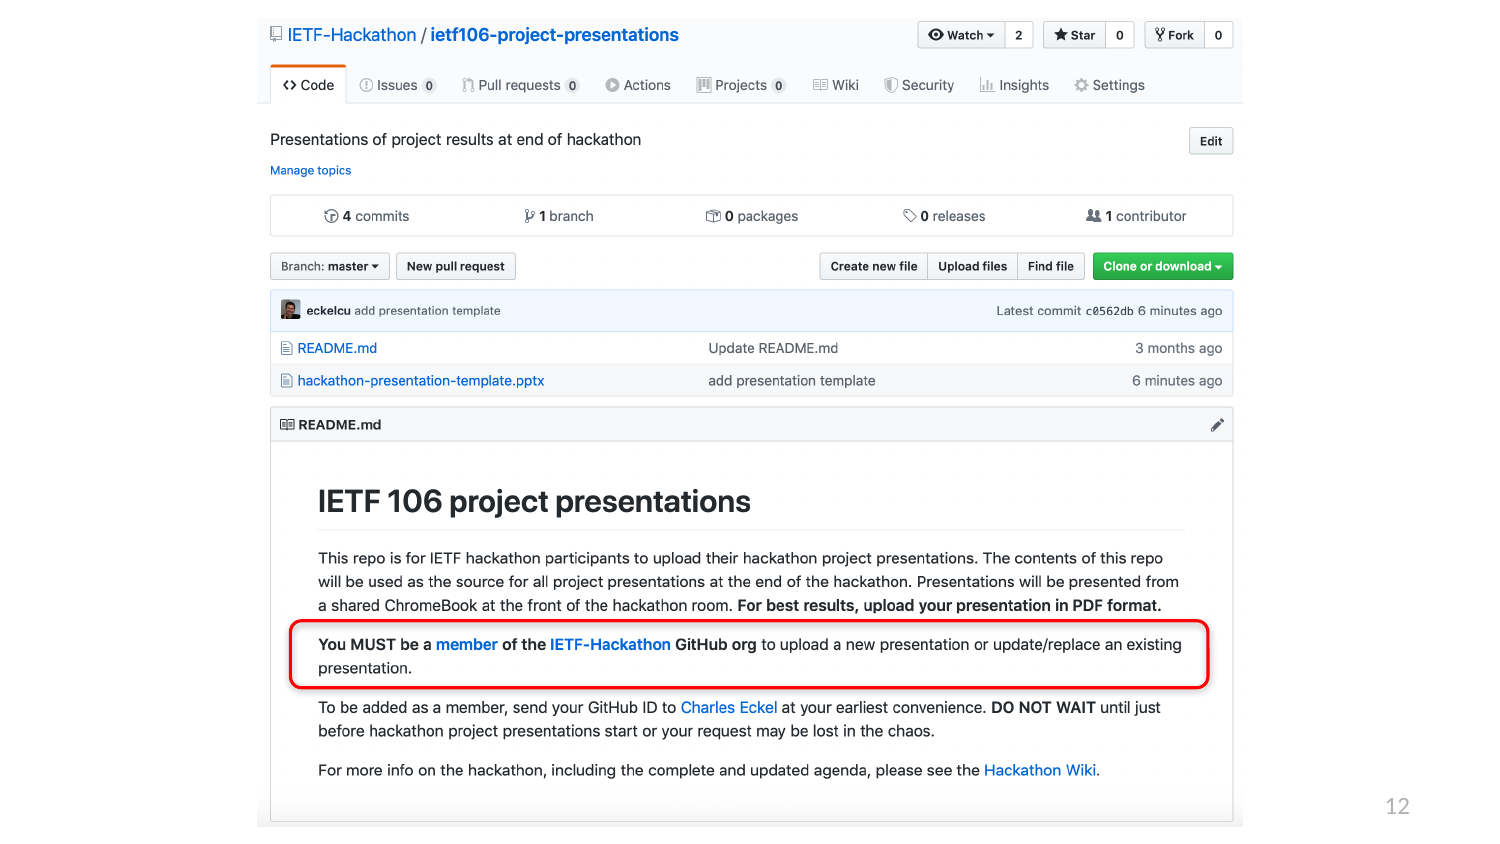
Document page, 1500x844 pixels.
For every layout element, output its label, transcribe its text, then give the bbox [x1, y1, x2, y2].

slide_number 12 [1246, 782, 1425, 827]
picture [257, 18, 1243, 828]
